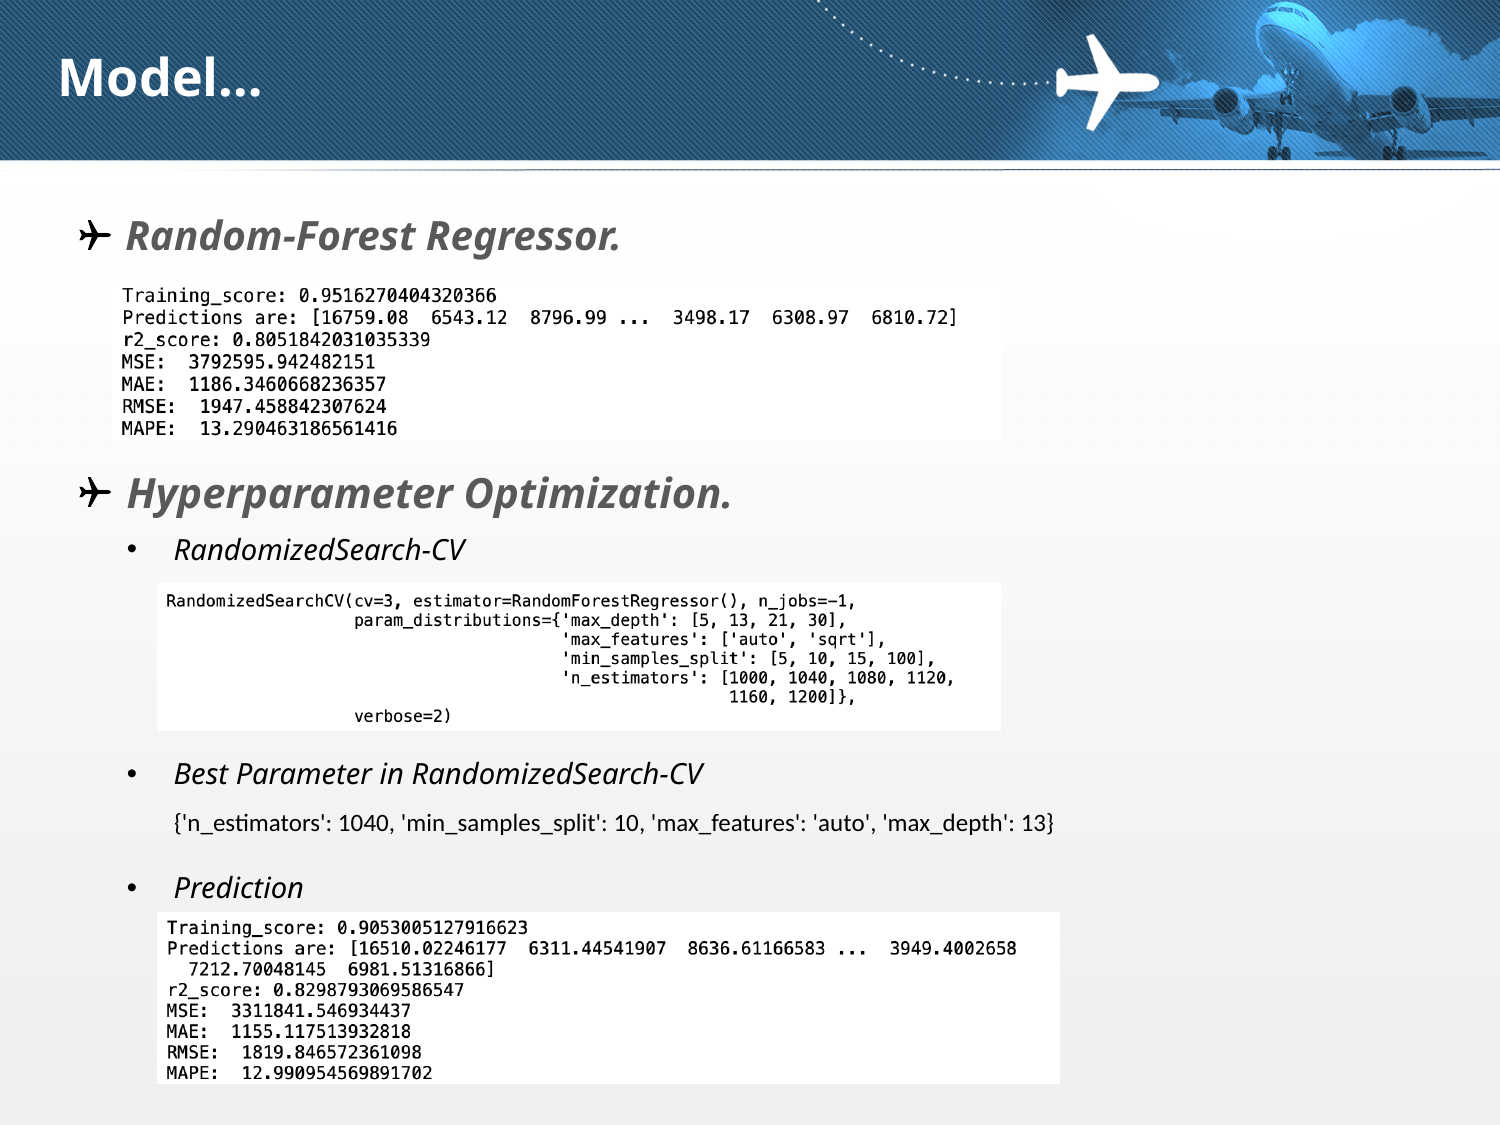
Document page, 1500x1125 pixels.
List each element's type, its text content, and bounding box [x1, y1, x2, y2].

text_box Prediction [112, 862, 750, 912]
list Random-Forest Regressor. [64, 208, 1444, 268]
picture [0, 0, 1500, 1125]
text_box Hyperparameter Optimization. [64, 464, 1444, 524]
text_box Best Parameter in RandomizedSearch-CV [112, 748, 750, 798]
text_box RandomizedSearch-CV [112, 523, 609, 574]
text_box {'n_estimators': 1040, 'min_samples_split': 10, 'max_features': 'auto', 'max_depth': 13} [159, 798, 1341, 844]
title Model… [29, 14, 1287, 146]
